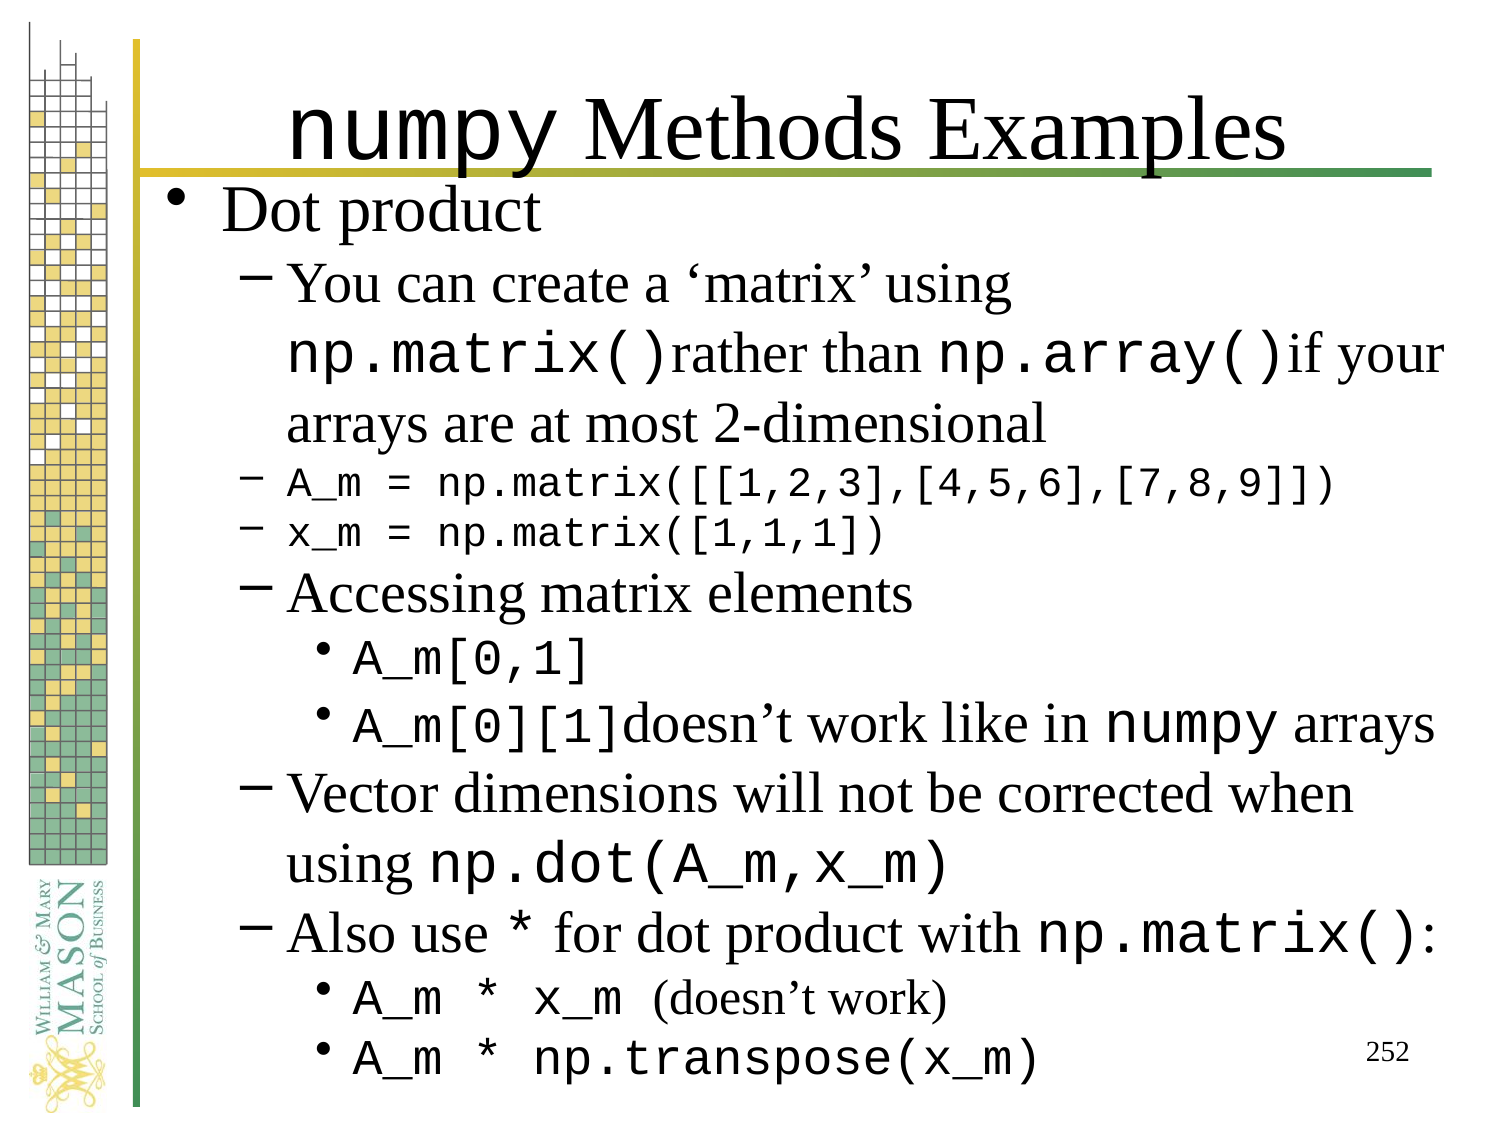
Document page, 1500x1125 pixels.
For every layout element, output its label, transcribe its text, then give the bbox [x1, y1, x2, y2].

slide_number 69 [29, 879, 107, 1113]
title numpy Methods Examples [150, 45, 1425, 156]
list Dot product You can create a ‘matrix’ using np.matrix()rather than np.array()if your arrays are at most 2-dimensional A_m = np.matrix([[1,2,3],[4,5,6],[7,8,9]]) x_m = np.matrix([1,1,1]) Accessing matrix elements A_m[0,1] A_m[0][1]doesn’t work like in numpy arrays Vector dimensions will not be corrected when using np.dot(A_m,x_m) Also use * for dot product with np.matrix(): A_m * x_m (doesn’t work) A_m * np.transpose(x_m) [150, 156, 1473, 1005]
slide_number 252 [1048, 1024, 1426, 1103]
